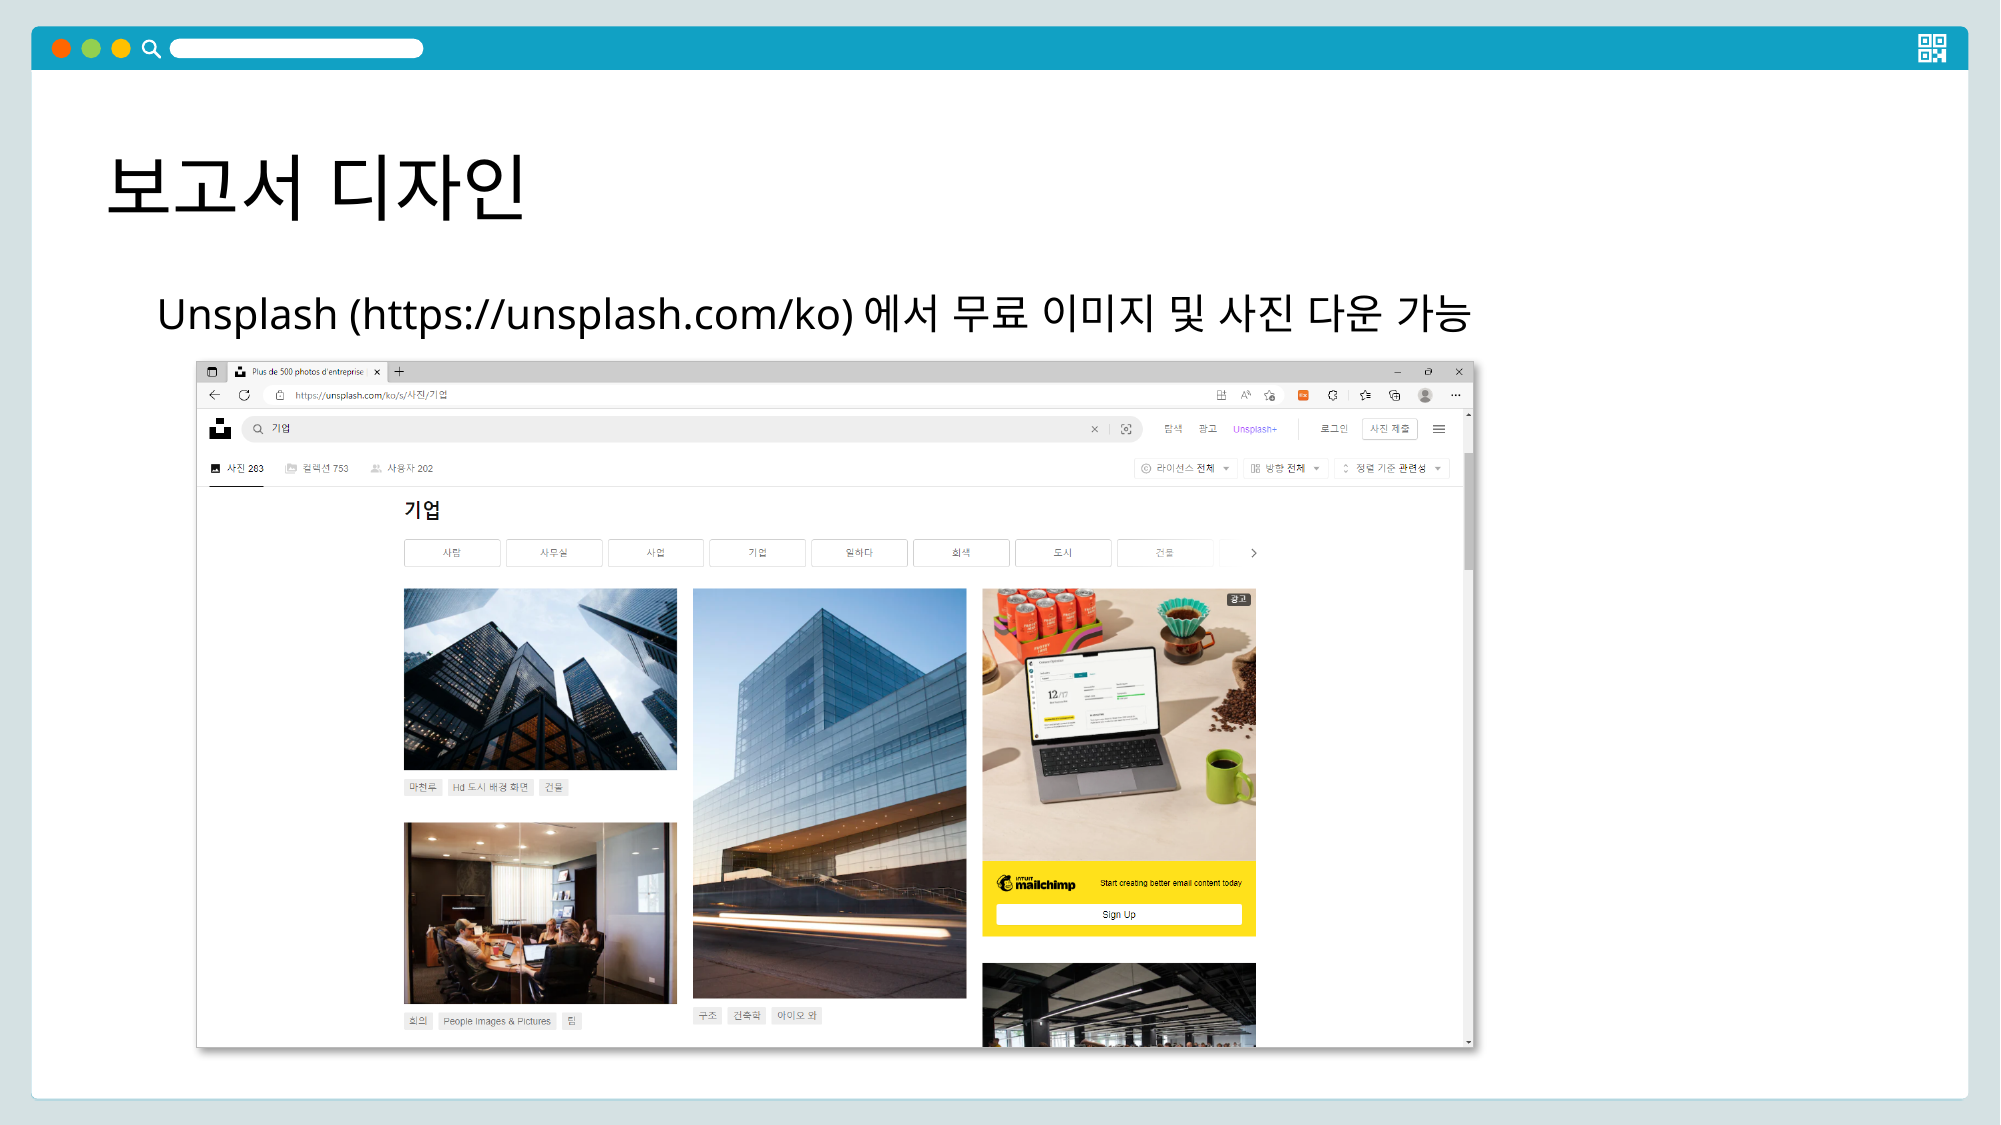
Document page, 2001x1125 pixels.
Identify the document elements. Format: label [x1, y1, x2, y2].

text_box [31, 26, 1969, 1099]
picture [196, 361, 1474, 1048]
